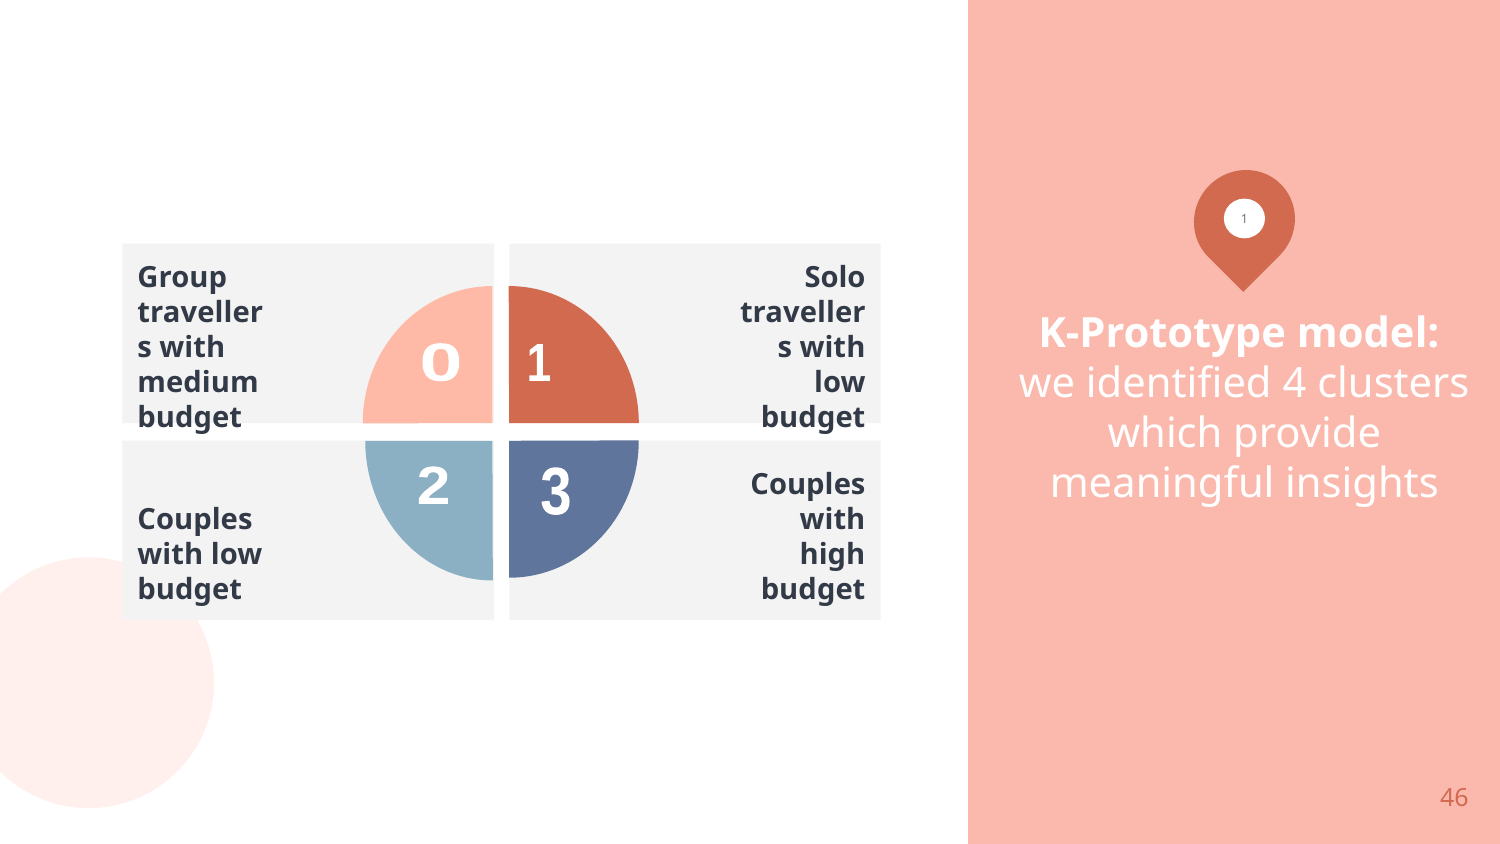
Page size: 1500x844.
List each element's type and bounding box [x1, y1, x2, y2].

picture [968, 0, 1500, 844]
text_box [122, 243, 881, 621]
text_box [1171, 149, 1318, 291]
